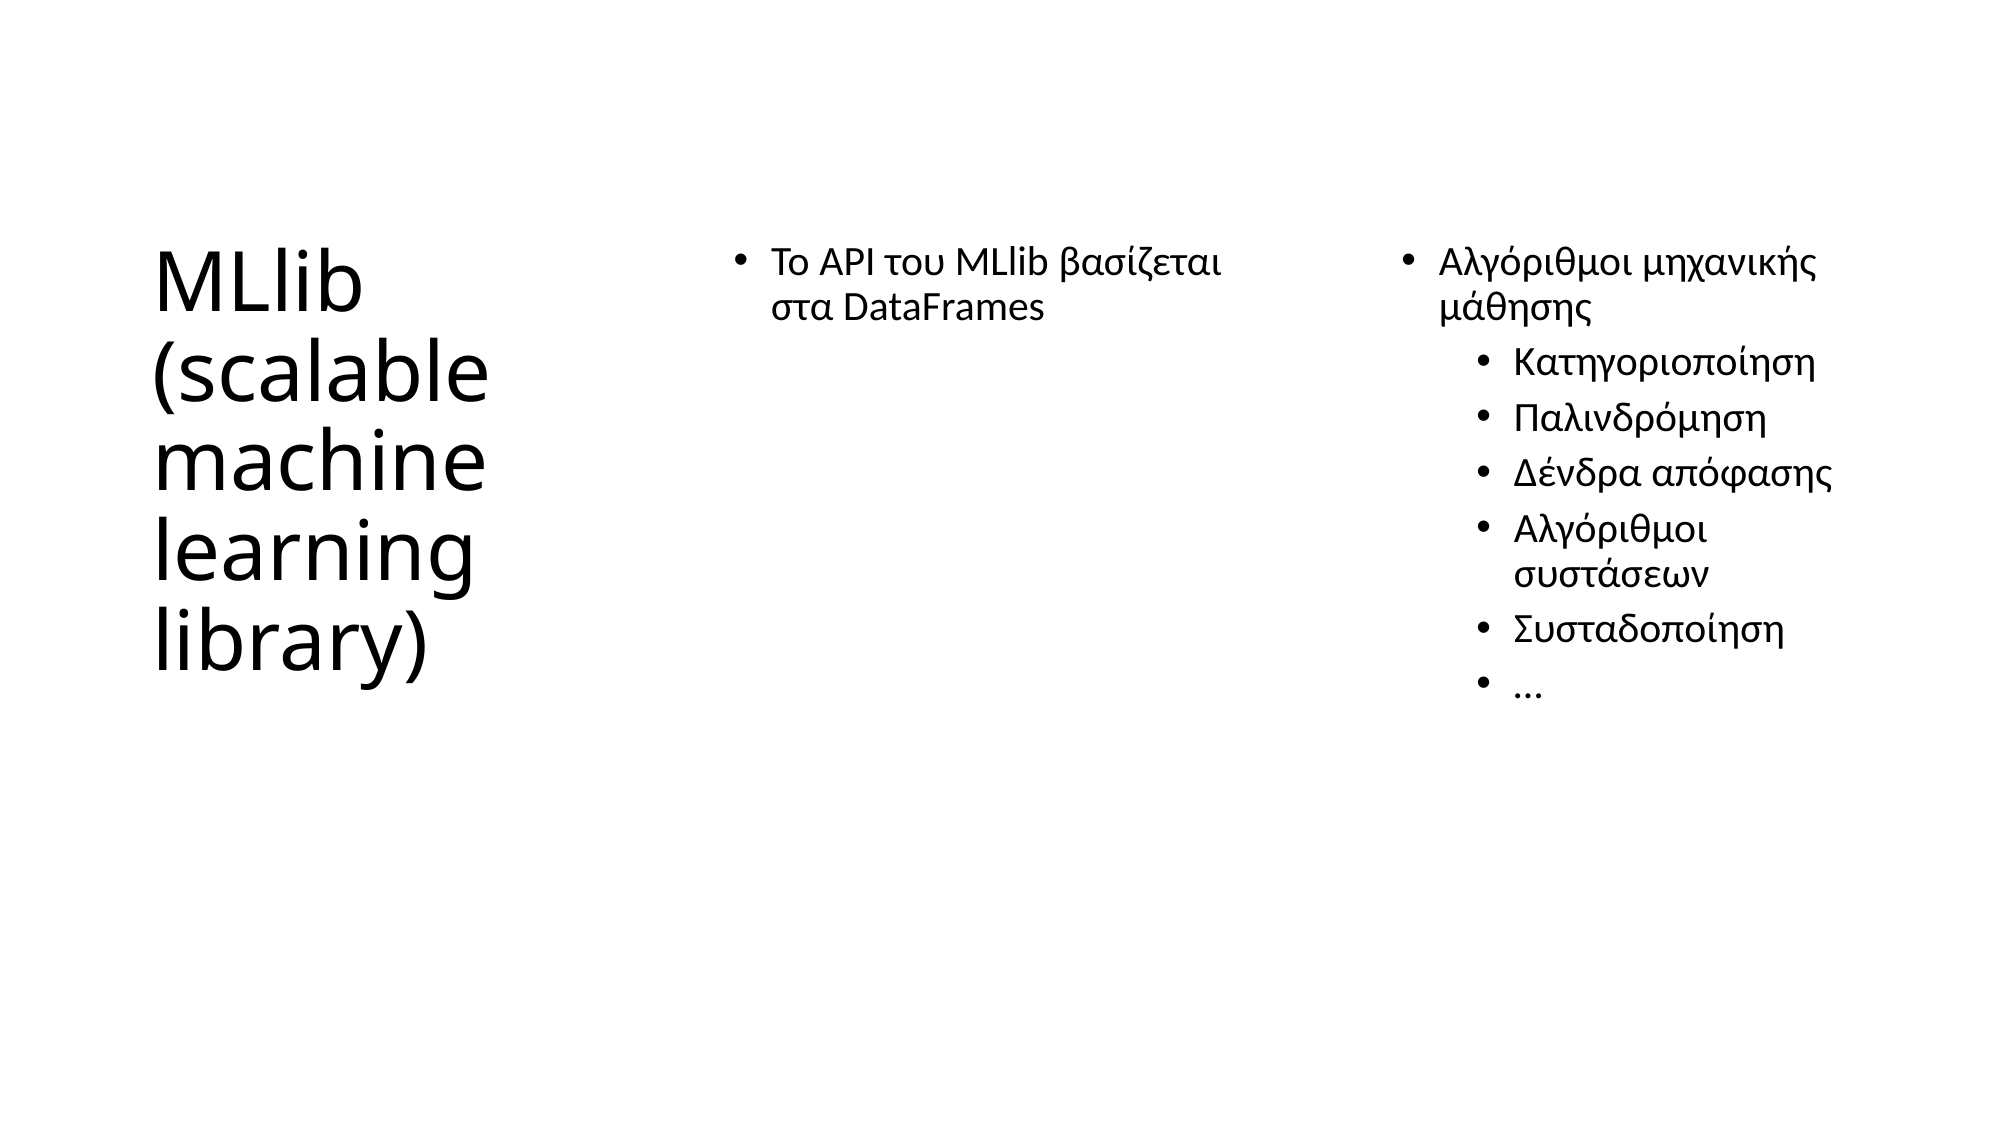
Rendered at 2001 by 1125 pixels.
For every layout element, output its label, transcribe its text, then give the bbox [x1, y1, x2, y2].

title MLlib (scalable machine learning library) [137, 231, 613, 948]
list Το API του MLlib βασίζεται στα DataFrames [718, 231, 1281, 948]
list Αλγόριθμοι μηχανικής μάθησης Κατηγοριοποίηση Παλινδρόμηση Δένδρα απόφασης Αλγόριθμοι συστάσεων Συσταδοποίηση … [1386, 231, 1911, 948]
